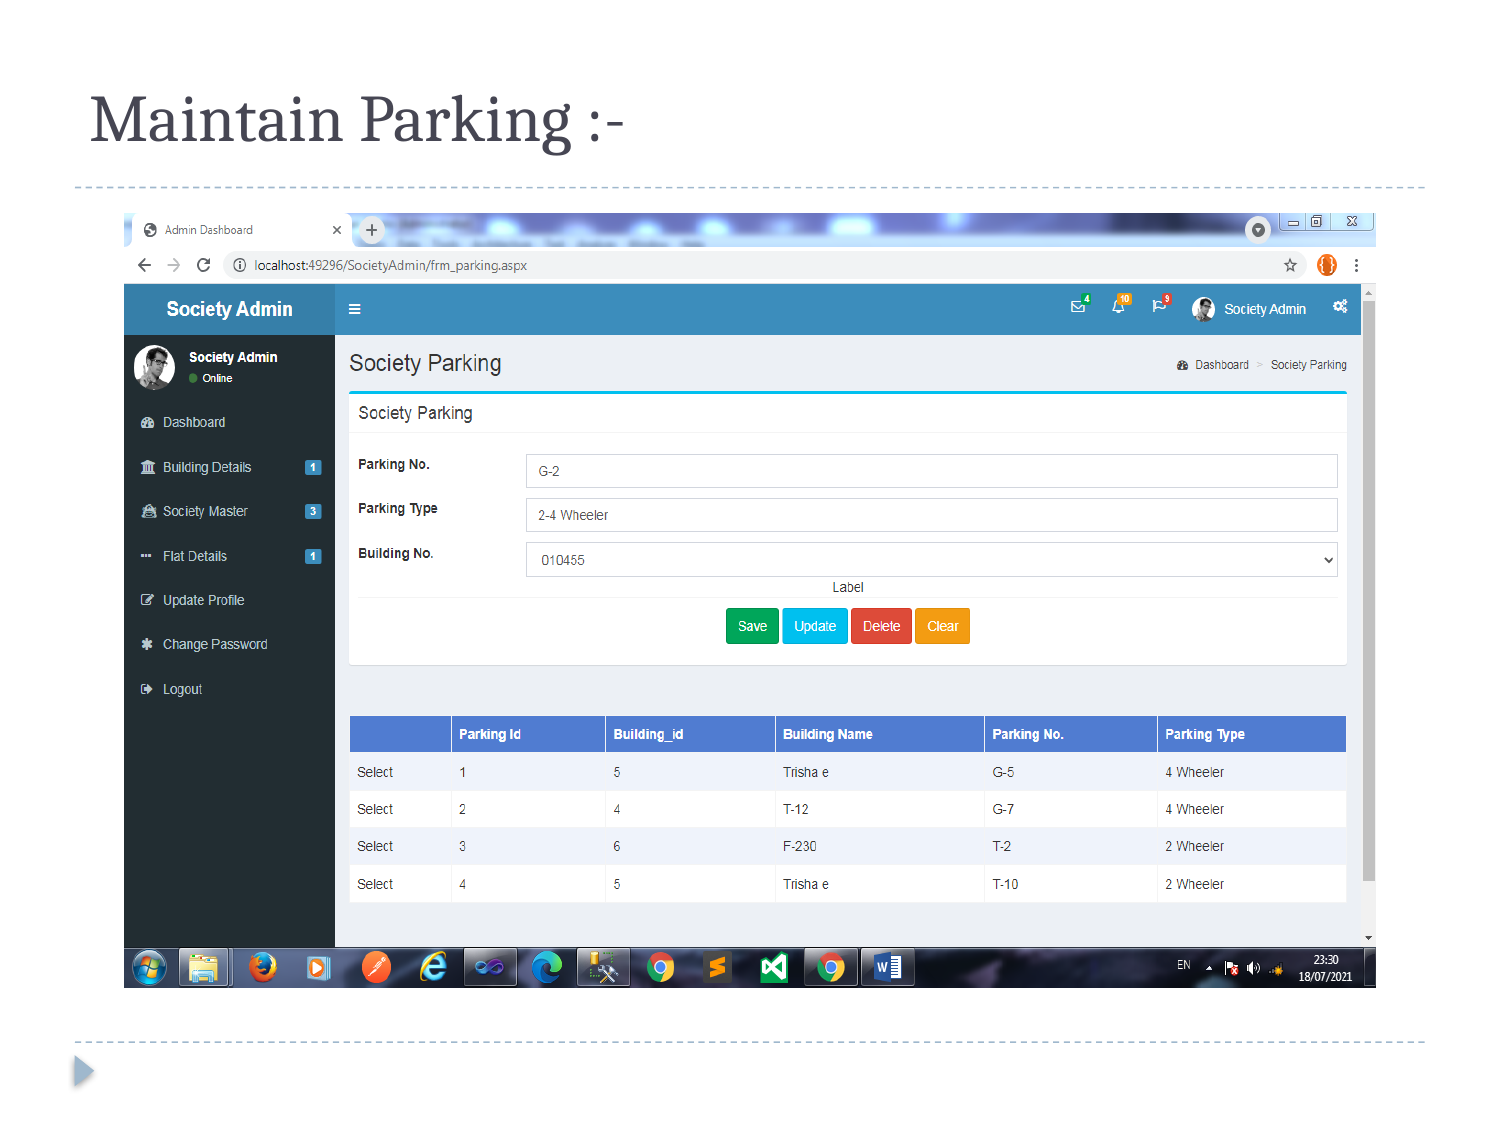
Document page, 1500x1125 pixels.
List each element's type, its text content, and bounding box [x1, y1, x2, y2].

title Maintain Parking :- [75, 24, 1425, 163]
picture [123, 213, 1376, 988]
